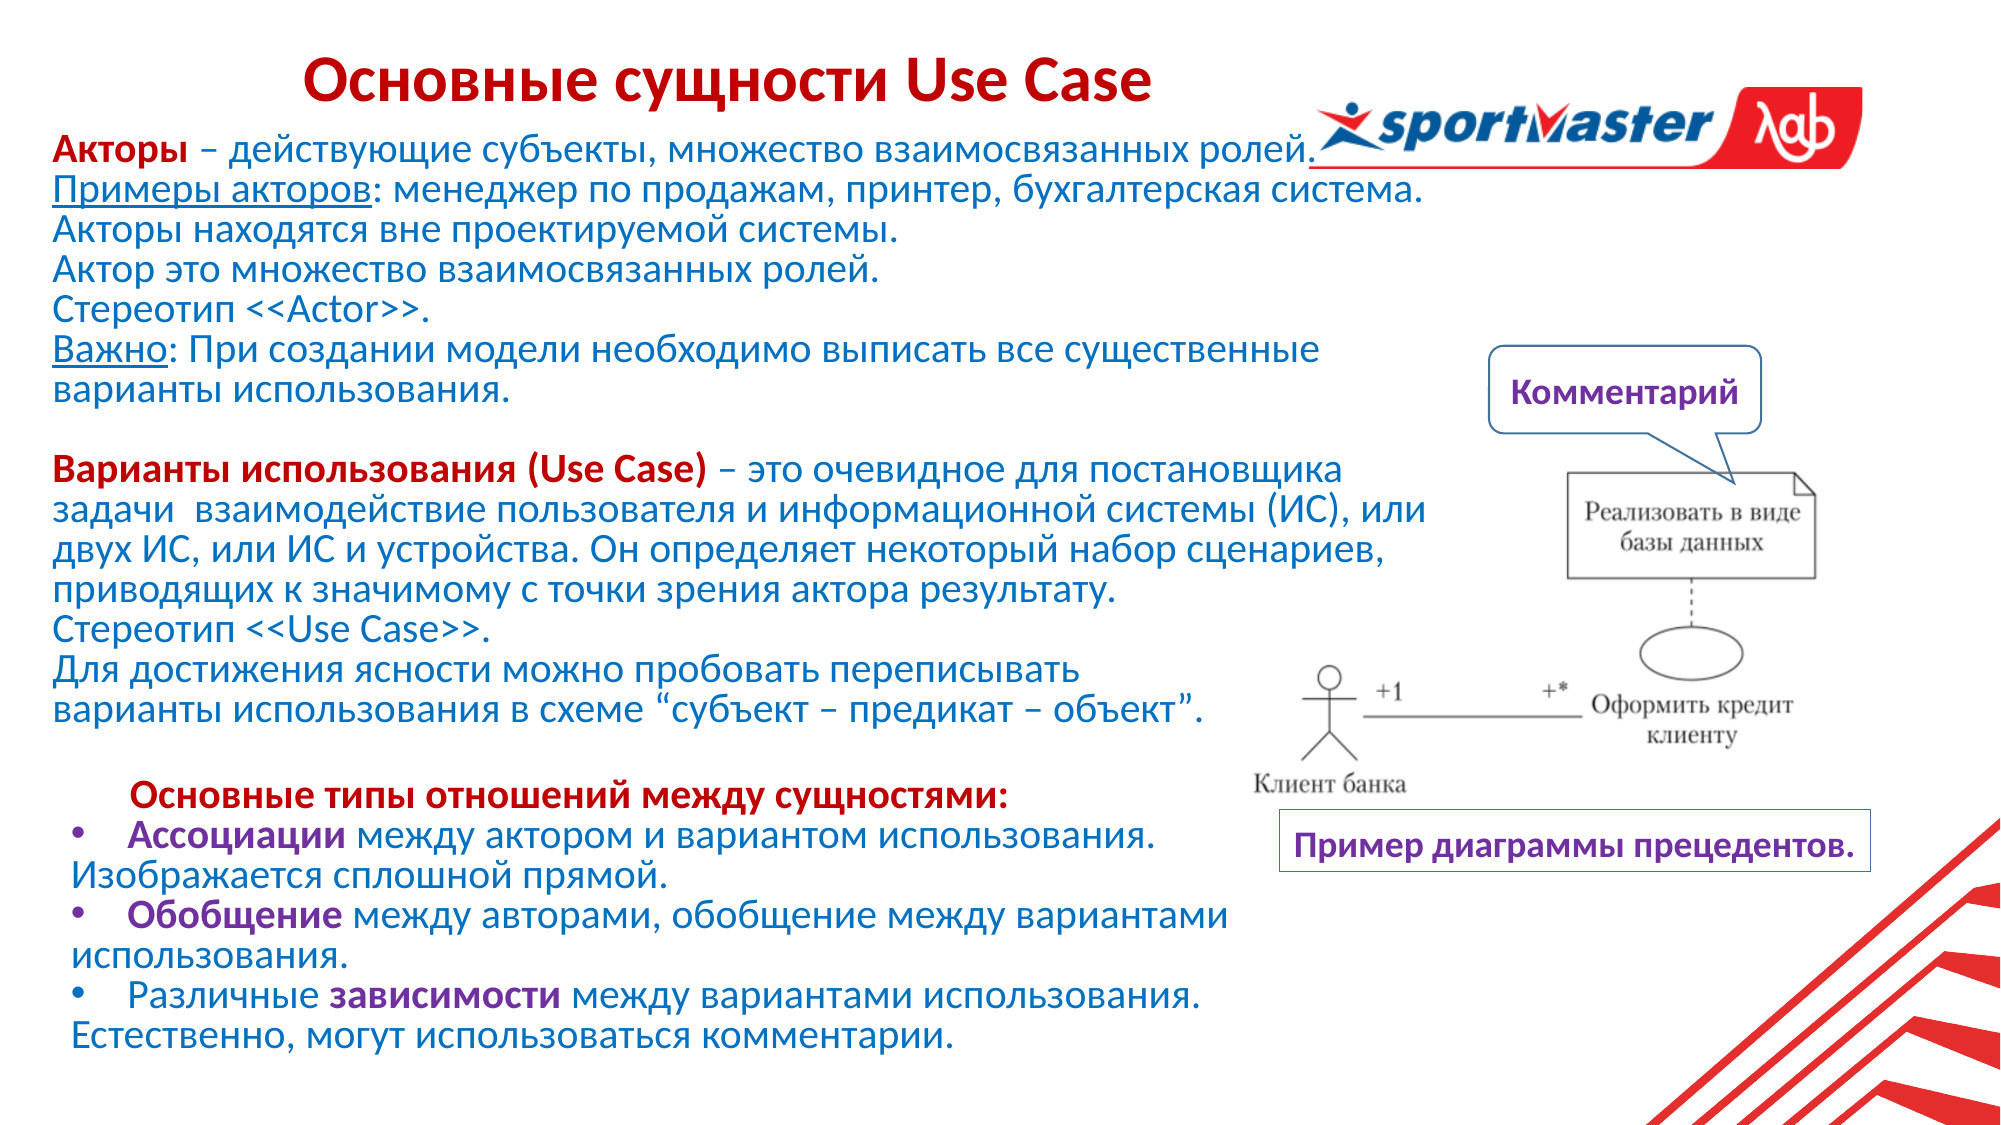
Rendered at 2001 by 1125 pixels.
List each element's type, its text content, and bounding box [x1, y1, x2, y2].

text_box Основные типы отношений между сущностями: Ассоциации между актором и вариантом использования. Изображается сплошной прямой. Обобщение между авторами, обобщение между вариантами использования. Различные зависимости между вариантами использования. Естественно, могут использоваться комментарии. [56, 769, 1792, 1065]
picture [1609, 808, 2001, 1125]
text_box Акторы – действующие субъекты, множество взаимосвязанных ролей. Примеры акторов: менеджер по продажам, принтер, бухгалтерская система. Акторы находятся вне проектируемой системы. Актор это множество взаимосвязанных ролей. Стереотип <<Actor>>. Важно: При создании модели необходимо выписать все существенные варианты использования. Варианты использования (Use Case) – это очевидное для постановщика задачи взаимодействие пользователя и информационной системы (ИС), или двух ИС, или ИС и устройства. Он определяет некоторый набор сценариев, приводящих к значимому с точки зрения актора результату. Стереотип <<Use Case>>. Для достижения ясности можно пробовать переписывать варианты использования в схеме “субъект – предикат – объект”. [37, 122, 1489, 738]
text_box Пример диаграммы прецедентов. [1279, 809, 1871, 872]
picture [1181, 436, 2000, 801]
text_box Основные сущности Use Case [288, 26, 1220, 122]
text_box Комментарий [1489, 344, 1763, 436]
